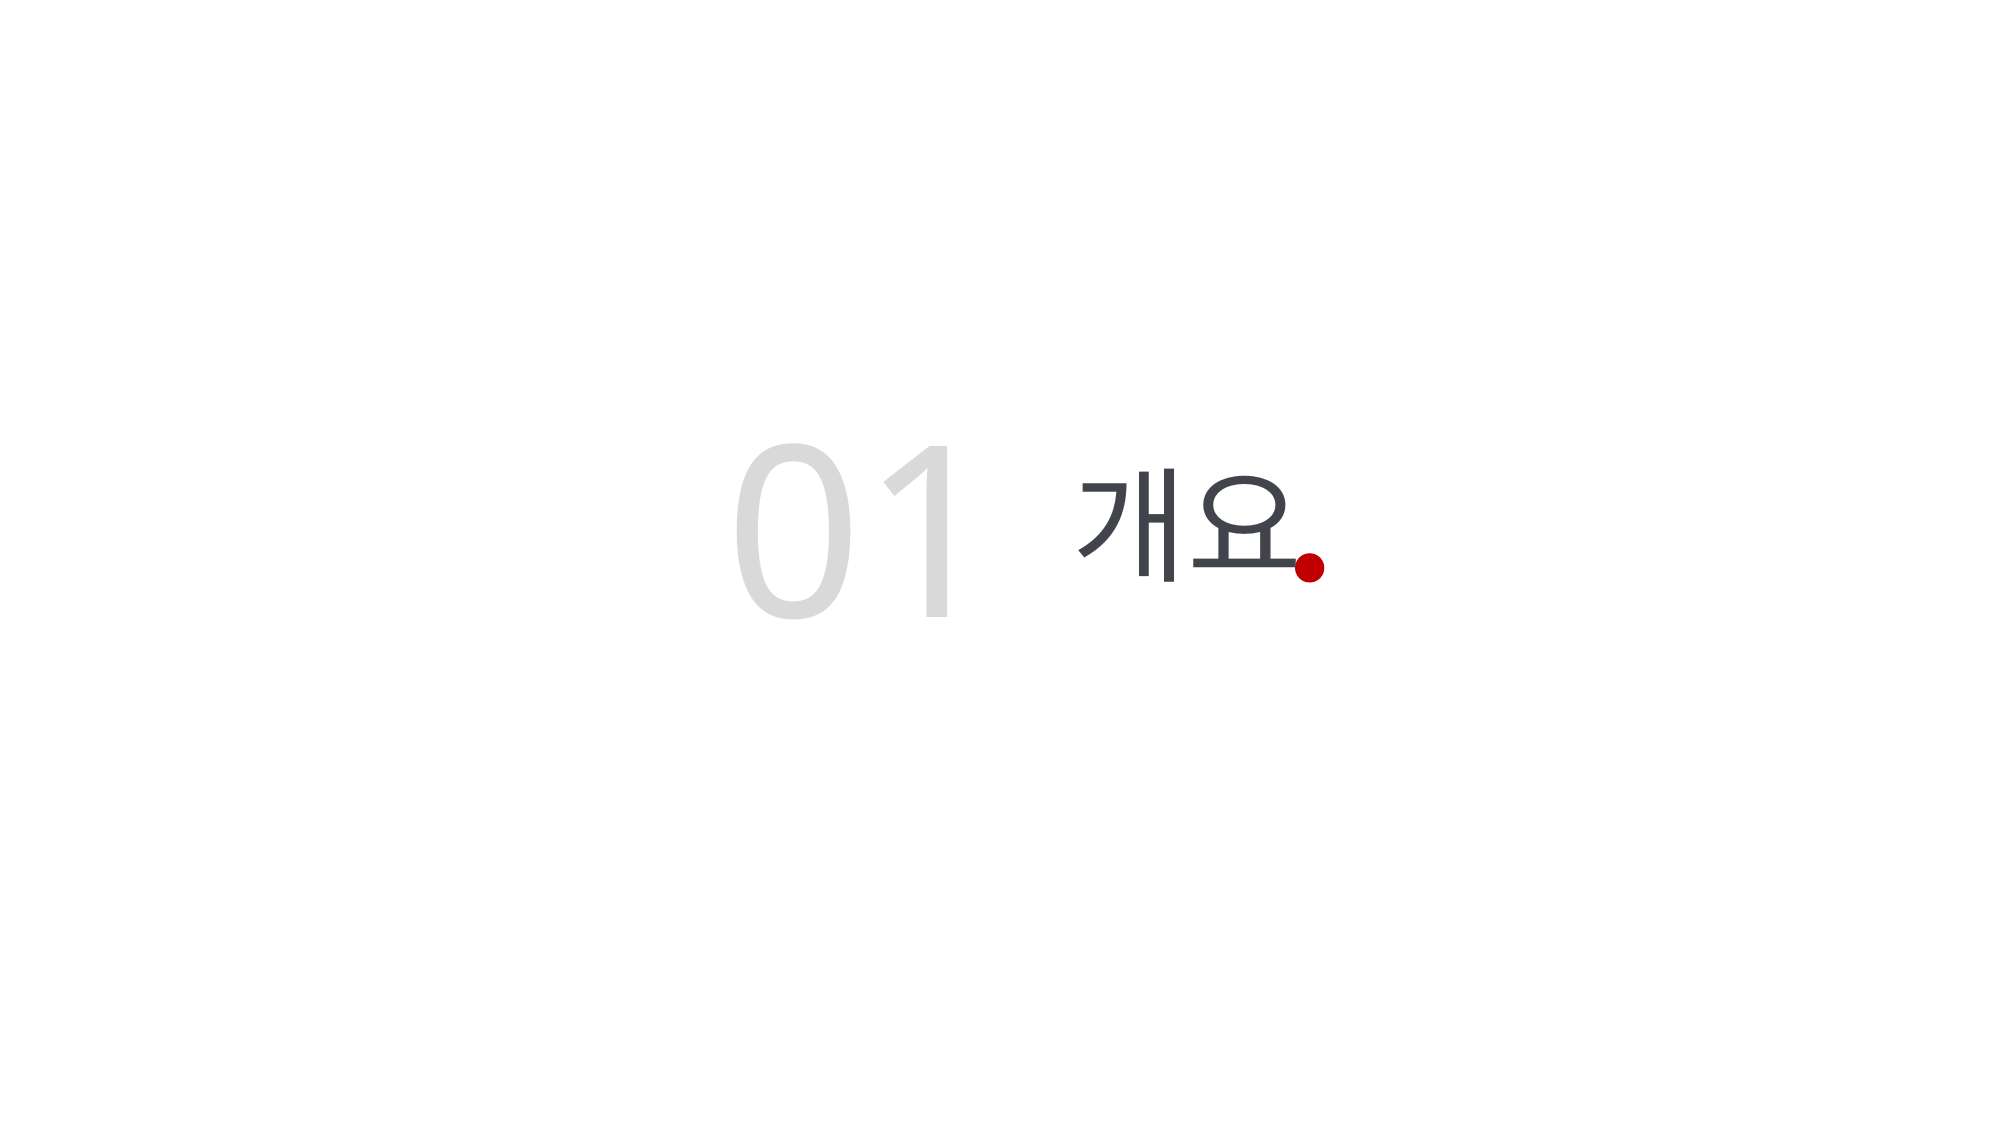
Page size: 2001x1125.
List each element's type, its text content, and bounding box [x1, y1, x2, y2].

text_box 01 [710, 371, 1015, 674]
text_box 개요 [1058, 440, 1318, 606]
text_box [1318, 554, 1326, 582]
